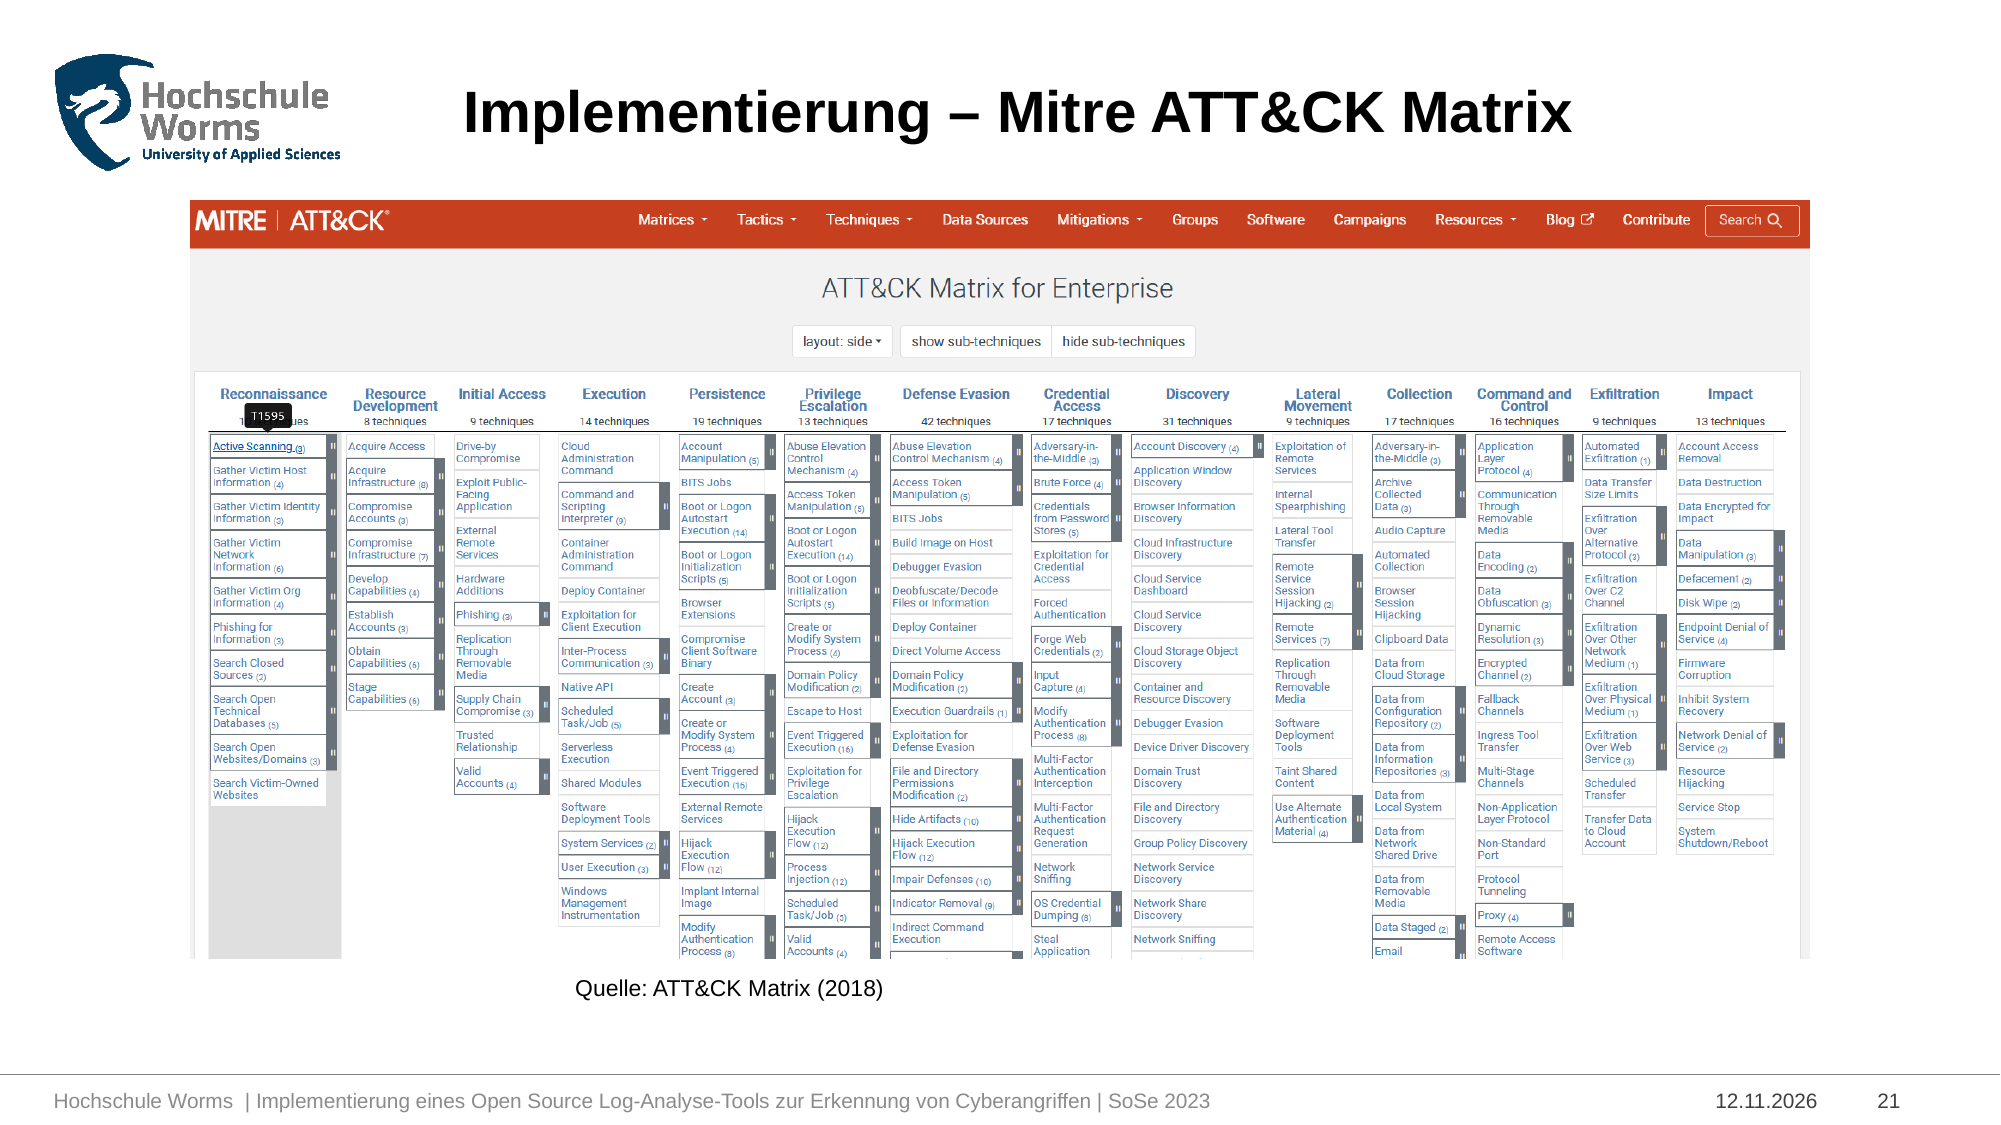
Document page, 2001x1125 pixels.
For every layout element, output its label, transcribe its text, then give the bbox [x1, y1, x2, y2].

text_box Quelle: ATT&CK Matrix (2018) [560, 959, 1588, 1009]
title Implementierung – Mitre ATT&CK Matrix [448, 55, 1863, 172]
picture [190, 200, 1810, 959]
footer Hochschule Worms | Implementierung eines Open Source Log-Analyse-Tools zur Erkennung von Cyberangriffen | SoSe 2023 [38, 1074, 1266, 1125]
picture [55, 54, 340, 171]
slide_number 21 [1862, 1074, 1943, 1125]
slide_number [1693, 1074, 1833, 1125]
